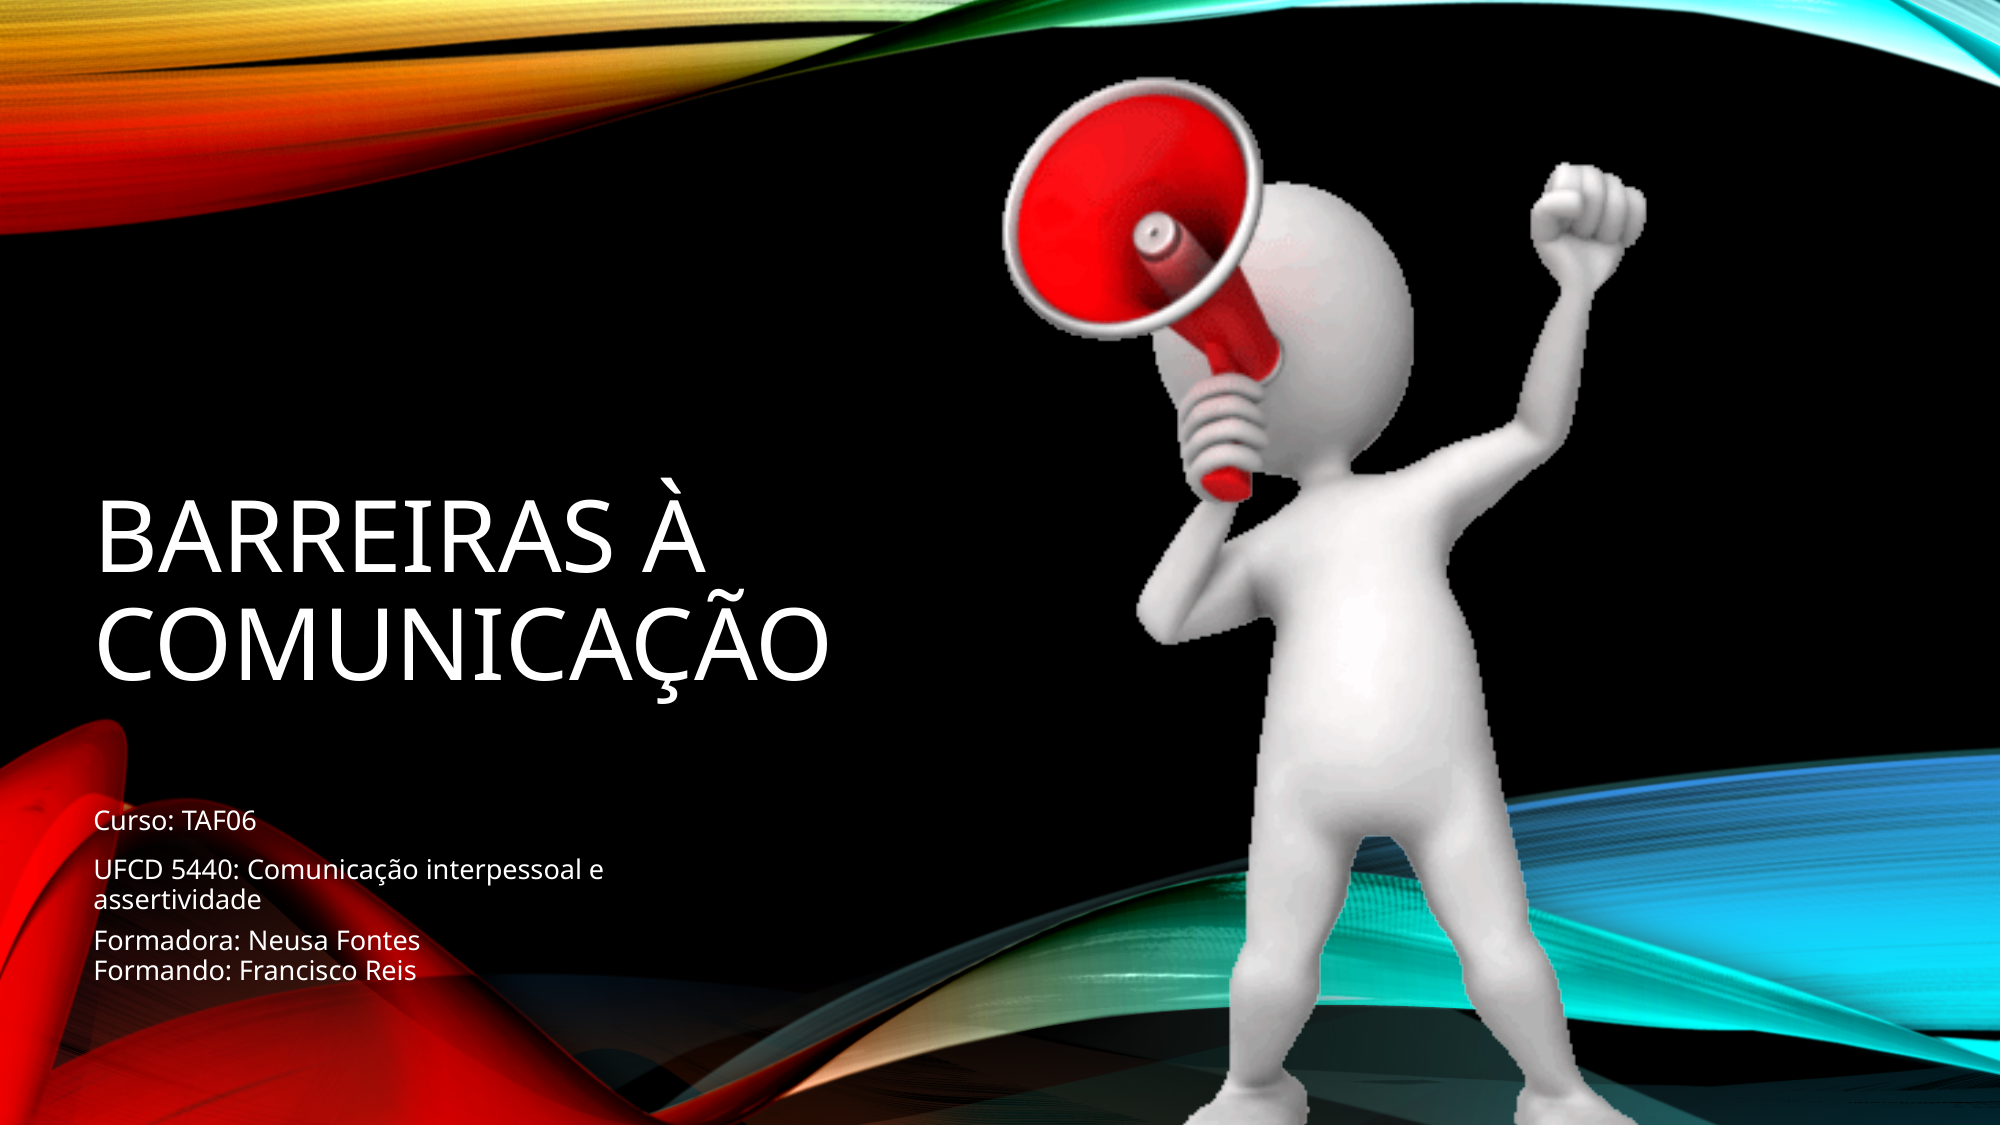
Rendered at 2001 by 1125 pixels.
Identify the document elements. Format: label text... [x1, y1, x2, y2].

subtitle Curso: TAF06 UFCD 5440: Comunicação interpessoal e assertividade Formadora: Neusa Fontes Formando: Francisco Reis [78, 799, 739, 998]
picture [0, 0, 2000, 1125]
title Barreiras à comunicação [78, 184, 883, 710]
